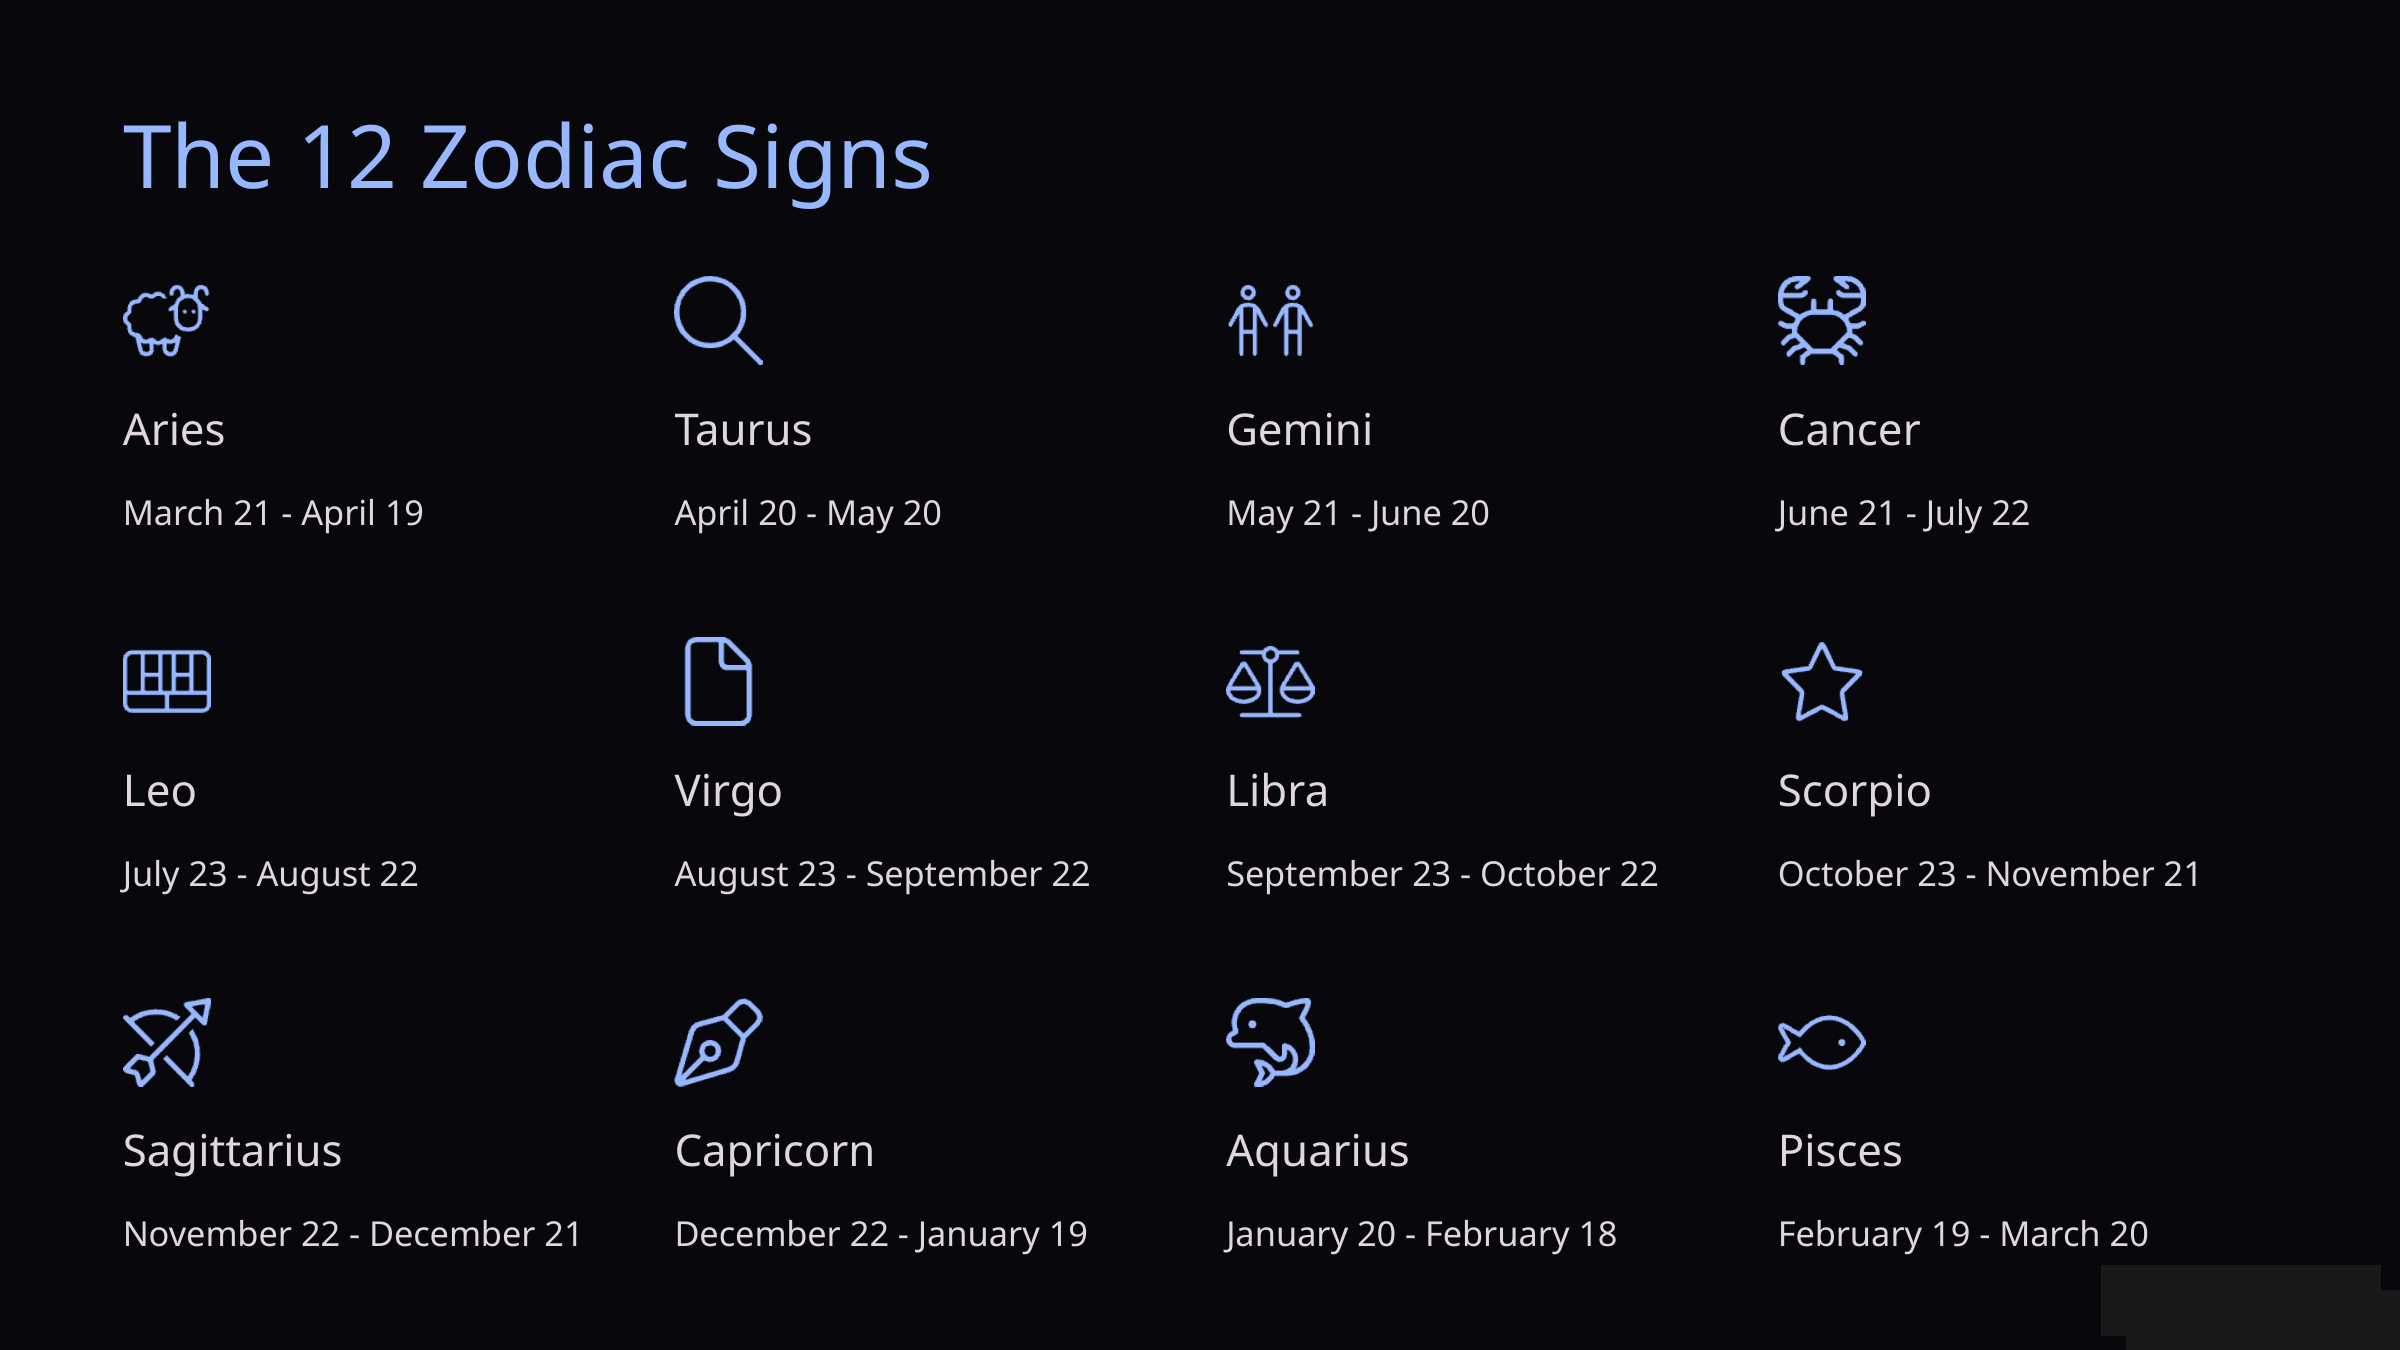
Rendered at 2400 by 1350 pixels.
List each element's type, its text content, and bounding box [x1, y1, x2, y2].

text_box November 22 - December 21 [123, 1197, 622, 1254]
picture [1777, 998, 1866, 1087]
picture [122, 276, 211, 365]
picture [1226, 637, 1315, 726]
text_box June 21 - July 22 [1777, 475, 2277, 533]
text_box Cancer [1777, 399, 2218, 455]
picture [2101, 1265, 2400, 1350]
text_box Sagittarius [123, 1121, 563, 1177]
text_box January 20 - February 18 [1226, 1197, 1726, 1254]
picture [1777, 637, 1866, 726]
text_box April 20 - May 20 [674, 475, 1174, 533]
text_box Aquarius [1226, 1121, 1666, 1177]
picture [674, 276, 763, 365]
text_box Leo [123, 760, 563, 816]
text_box Taurus [674, 399, 1115, 455]
text_box Pisces [1777, 1121, 2218, 1177]
text_box July 23 - August 22 [123, 836, 622, 893]
text_box The 12 Zodiac Signs [123, 96, 1002, 207]
text_box Aries [123, 399, 563, 455]
text_box October 23 - November 21 [1777, 836, 2277, 893]
picture [122, 998, 211, 1087]
text_box Virgo [674, 760, 1115, 816]
picture [674, 637, 763, 726]
text_box May 21 - June 20 [1226, 475, 1726, 533]
text_box Libra [1226, 760, 1666, 816]
picture [674, 998, 763, 1087]
picture [122, 637, 211, 726]
text_box March 21 - April 19 [123, 475, 622, 533]
picture [1777, 276, 1866, 365]
text_box September 23 - October 22 [1226, 836, 1726, 893]
text_box February 19 - March 20 [1777, 1197, 2277, 1254]
text_box December 22 - January 19 [674, 1197, 1174, 1254]
picture [1226, 276, 1315, 365]
text_box Capricorn [674, 1121, 1115, 1177]
text_box August 23 - September 22 [674, 836, 1174, 893]
text_box Gemini [1226, 399, 1666, 455]
picture [1226, 998, 1315, 1087]
text_box Scorpio [1777, 760, 2218, 816]
